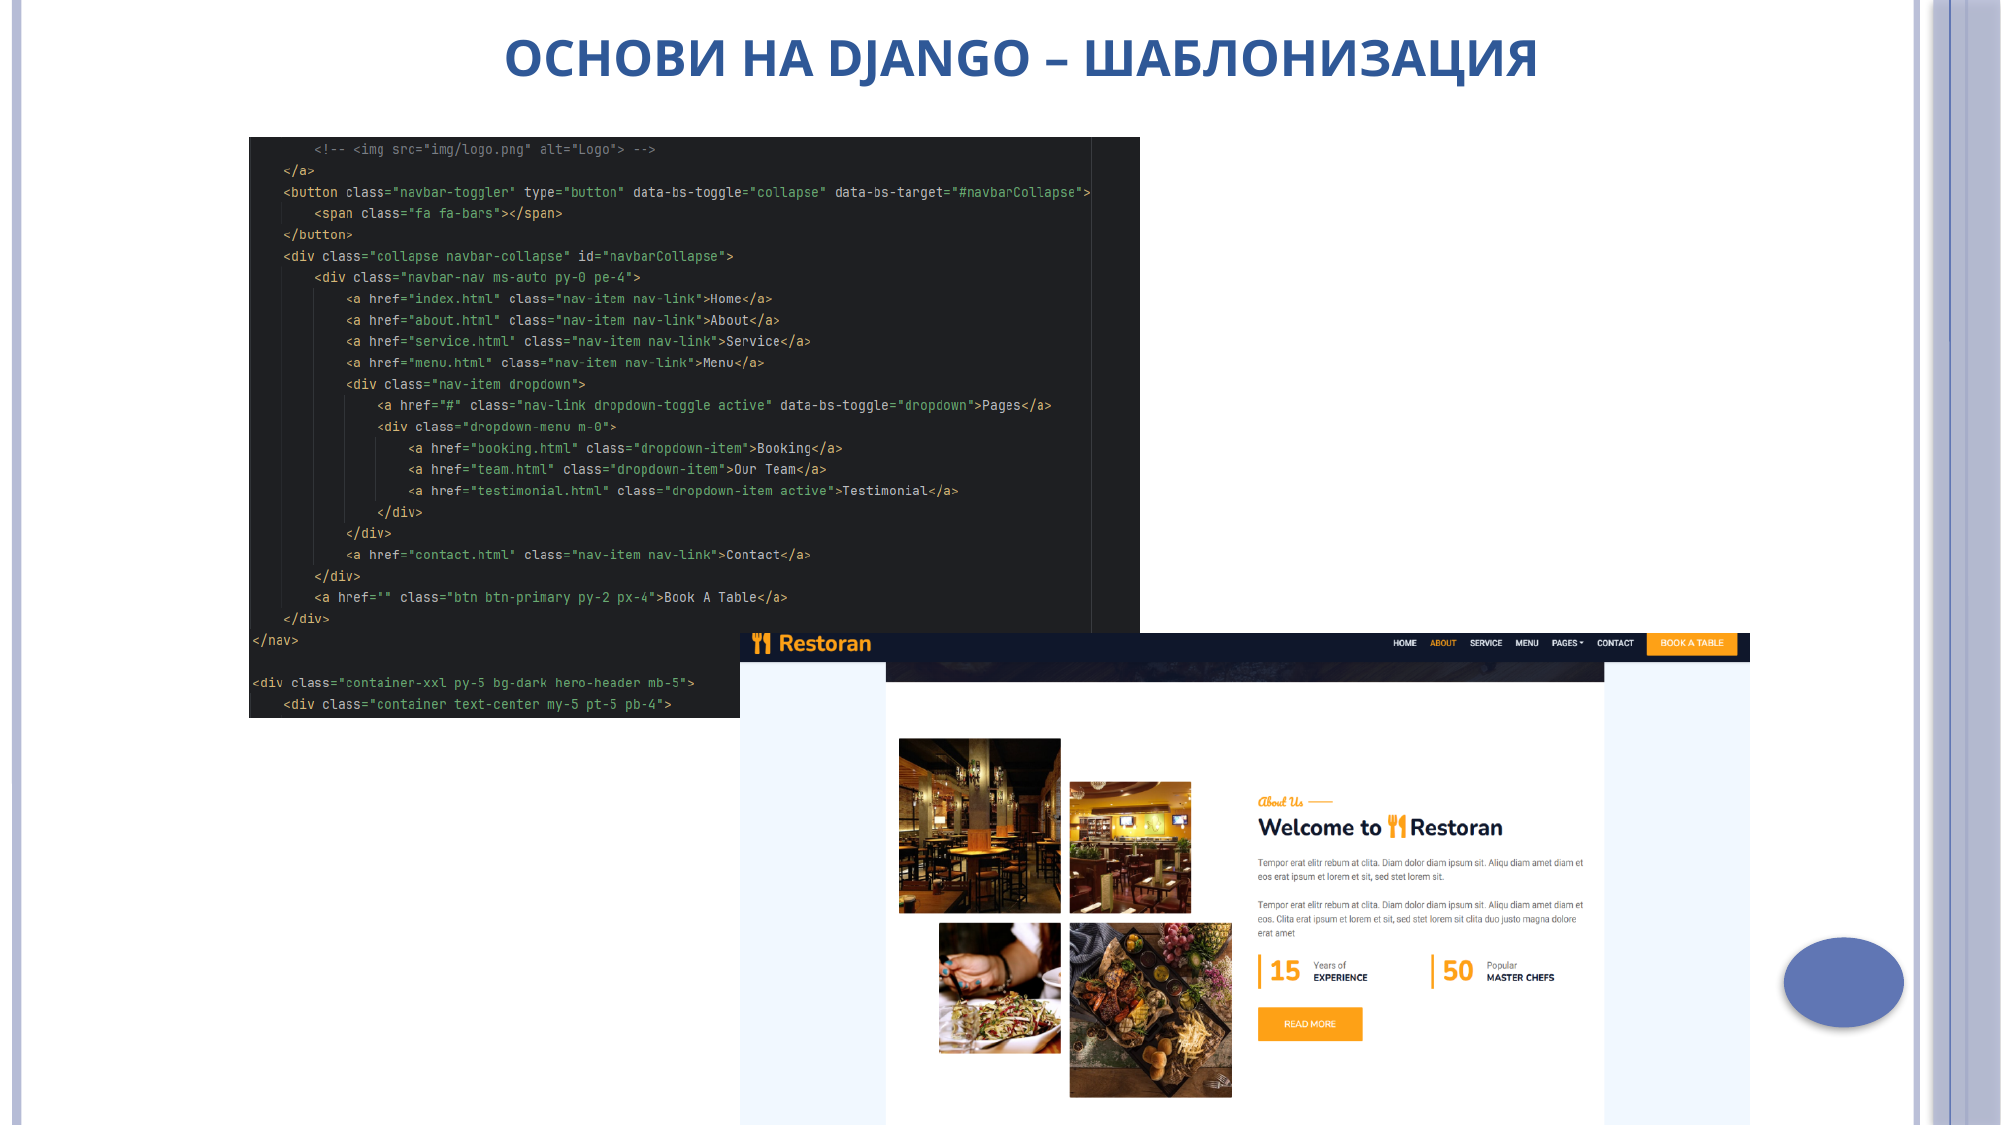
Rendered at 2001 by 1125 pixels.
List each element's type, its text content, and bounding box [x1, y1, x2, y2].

title Основи на Django – шаблонизация [409, 0, 1635, 94]
picture [249, 136, 1751, 1125]
